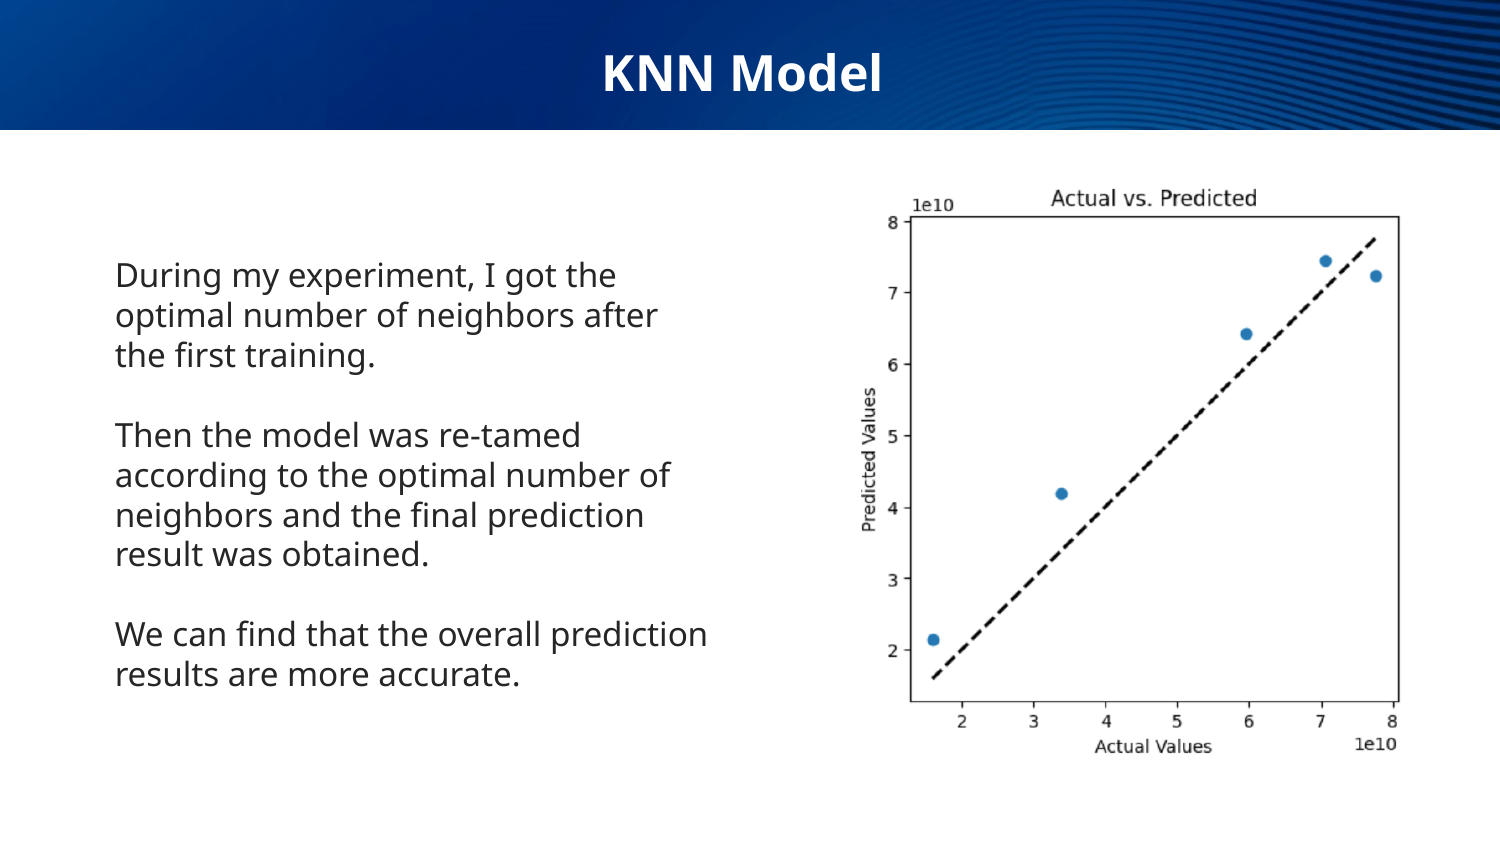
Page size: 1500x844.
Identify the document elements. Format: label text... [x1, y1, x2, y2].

picture [824, 184, 1423, 780]
text_box KNN Model [337, 34, 1149, 110]
picture [0, 0, 1500, 130]
text_box During my experiment, I got the optimal number of neighbors after the first training. Then the model was re-tamed according to the optimal number of neighbors and the final prediction result was obtained. We can find that the overall prediction results are more accurate. [99, 246, 733, 701]
